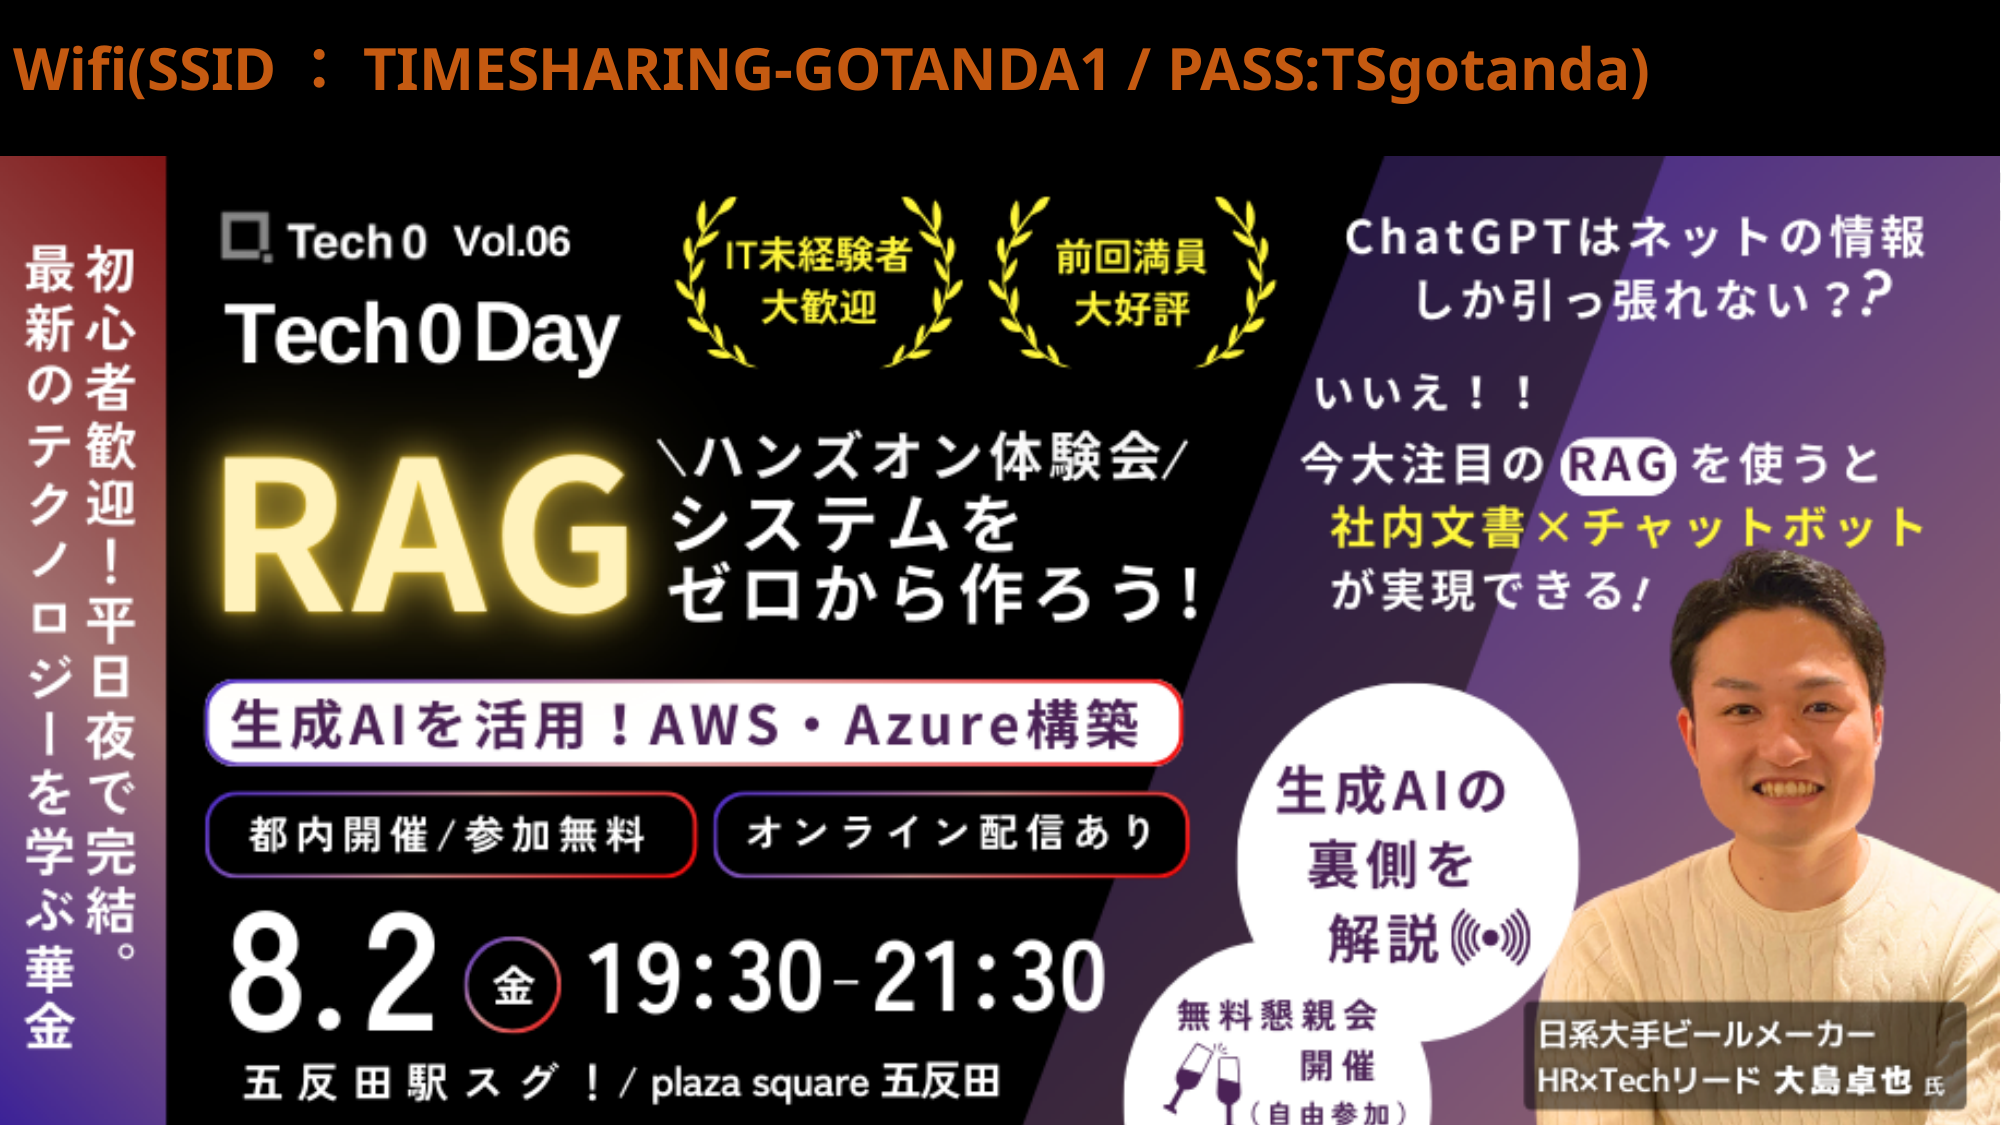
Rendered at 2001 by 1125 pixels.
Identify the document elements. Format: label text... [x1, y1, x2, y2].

list Wifi(SSID：TIMESHARING-GOTANDA1 / PASS:TSgotanda) [0, 0, 2000, 156]
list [0, 156, 2000, 1125]
